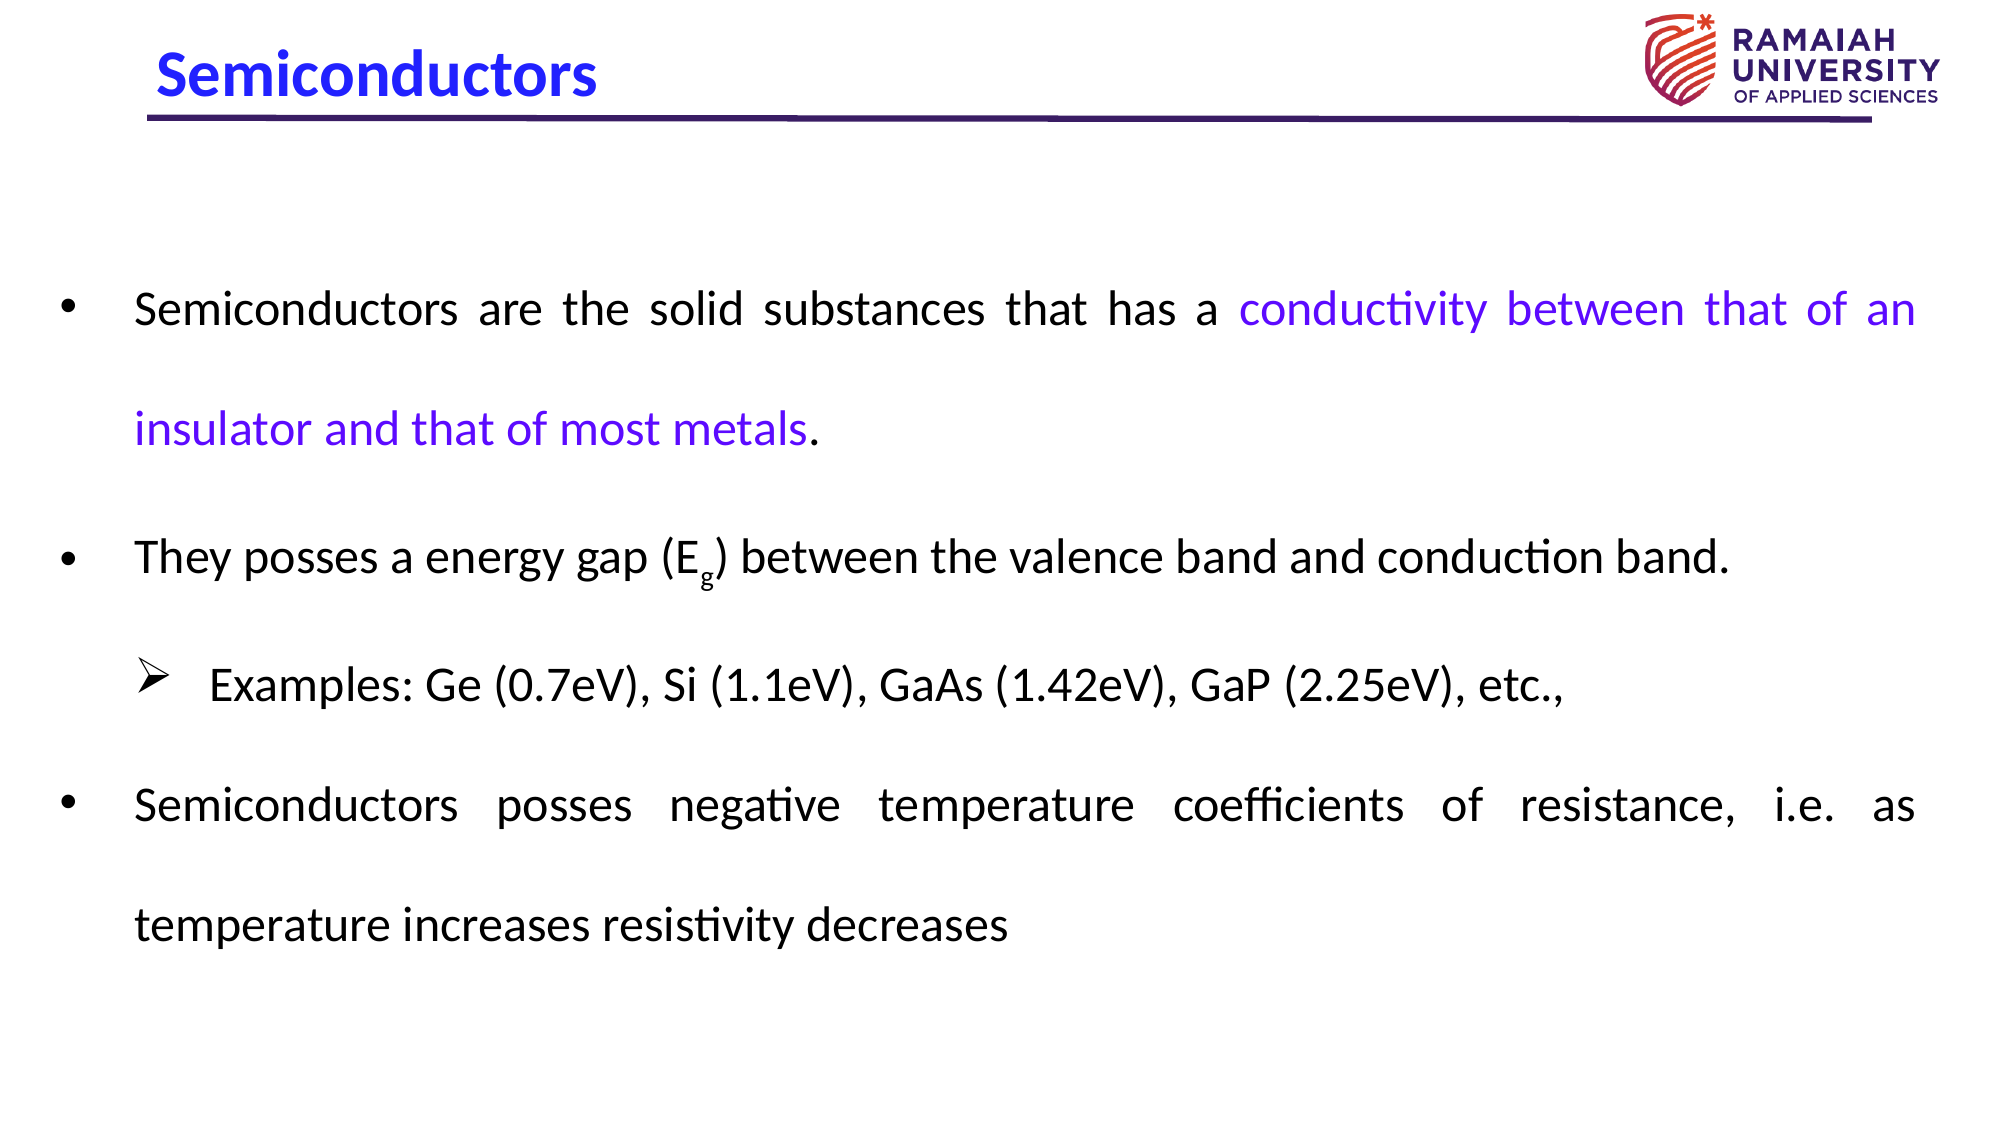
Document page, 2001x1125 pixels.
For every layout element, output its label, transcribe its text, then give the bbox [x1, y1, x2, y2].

text_box Semiconductors are the solid substances that has a conductivity between that of an insulator and that of most metals. They posses a energy gap (Eg) between the valence band and conduction band. Examples: Ge (0.7eV), Si (1.1eV), GaAs (1.42eV), GaP (2.25eV), etc., Semiconductors posses negative temperature coefficients of resistance, i.e. as temperature increases resistivity decreases [45, 208, 1932, 1049]
text_box Semiconductors [141, 22, 1592, 117]
